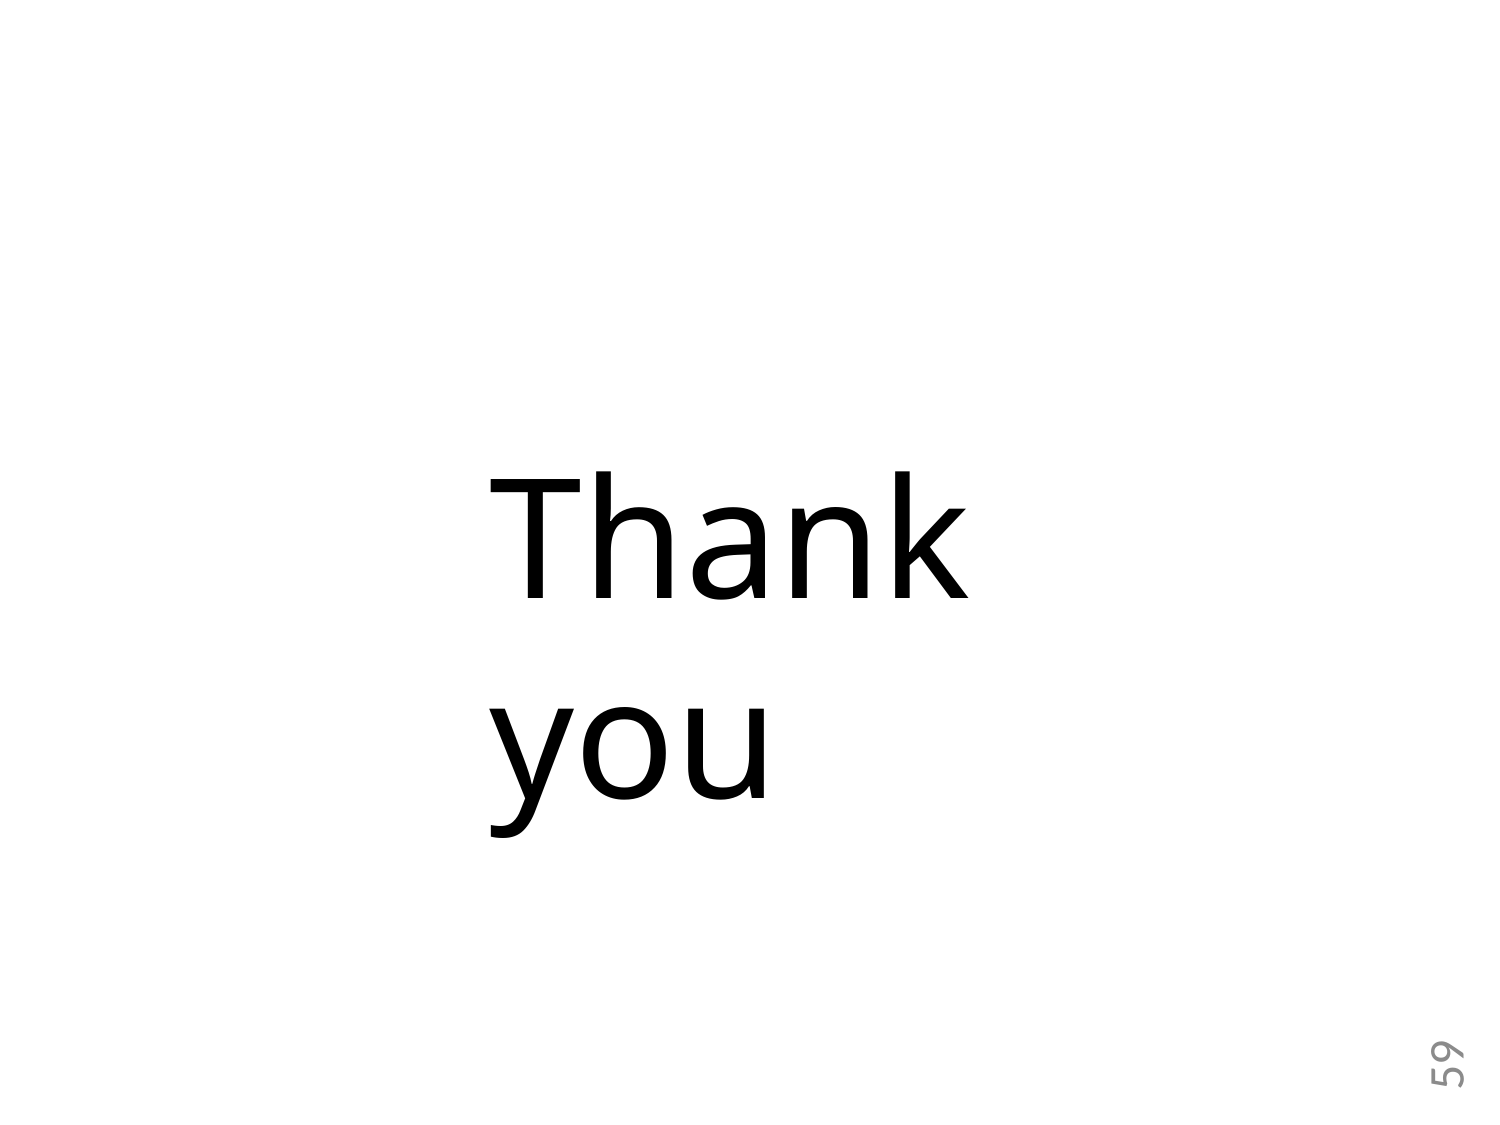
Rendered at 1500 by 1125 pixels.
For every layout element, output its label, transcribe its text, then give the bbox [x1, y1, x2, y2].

slide_number 59 [1412, 1025, 1475, 1125]
text_box Thank you [474, 424, 1053, 840]
